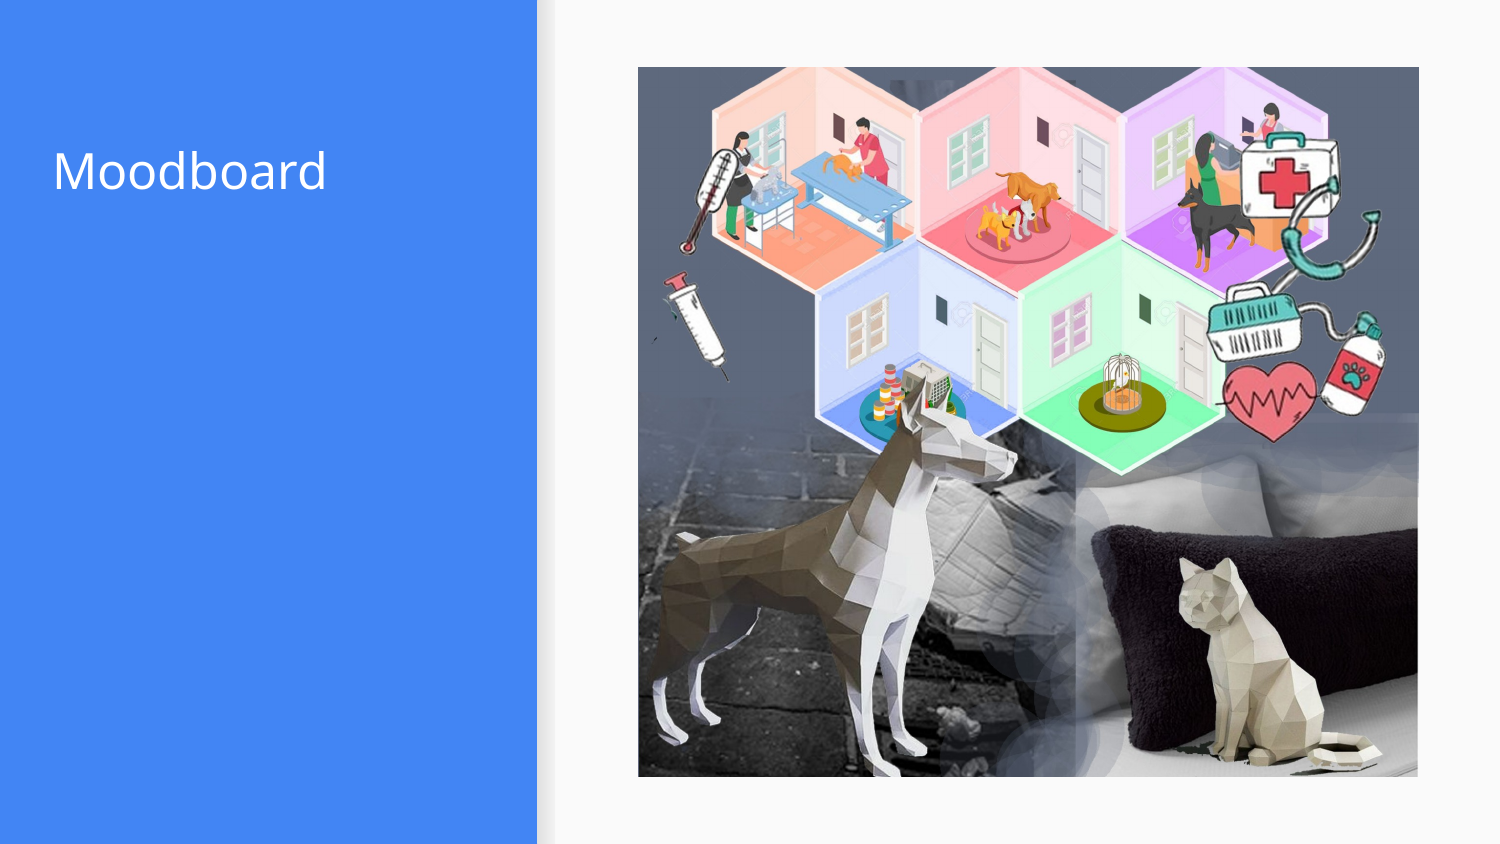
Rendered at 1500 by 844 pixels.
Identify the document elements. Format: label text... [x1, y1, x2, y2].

title Moodboard [37, 58, 498, 216]
picture [638, 66, 1419, 777]
